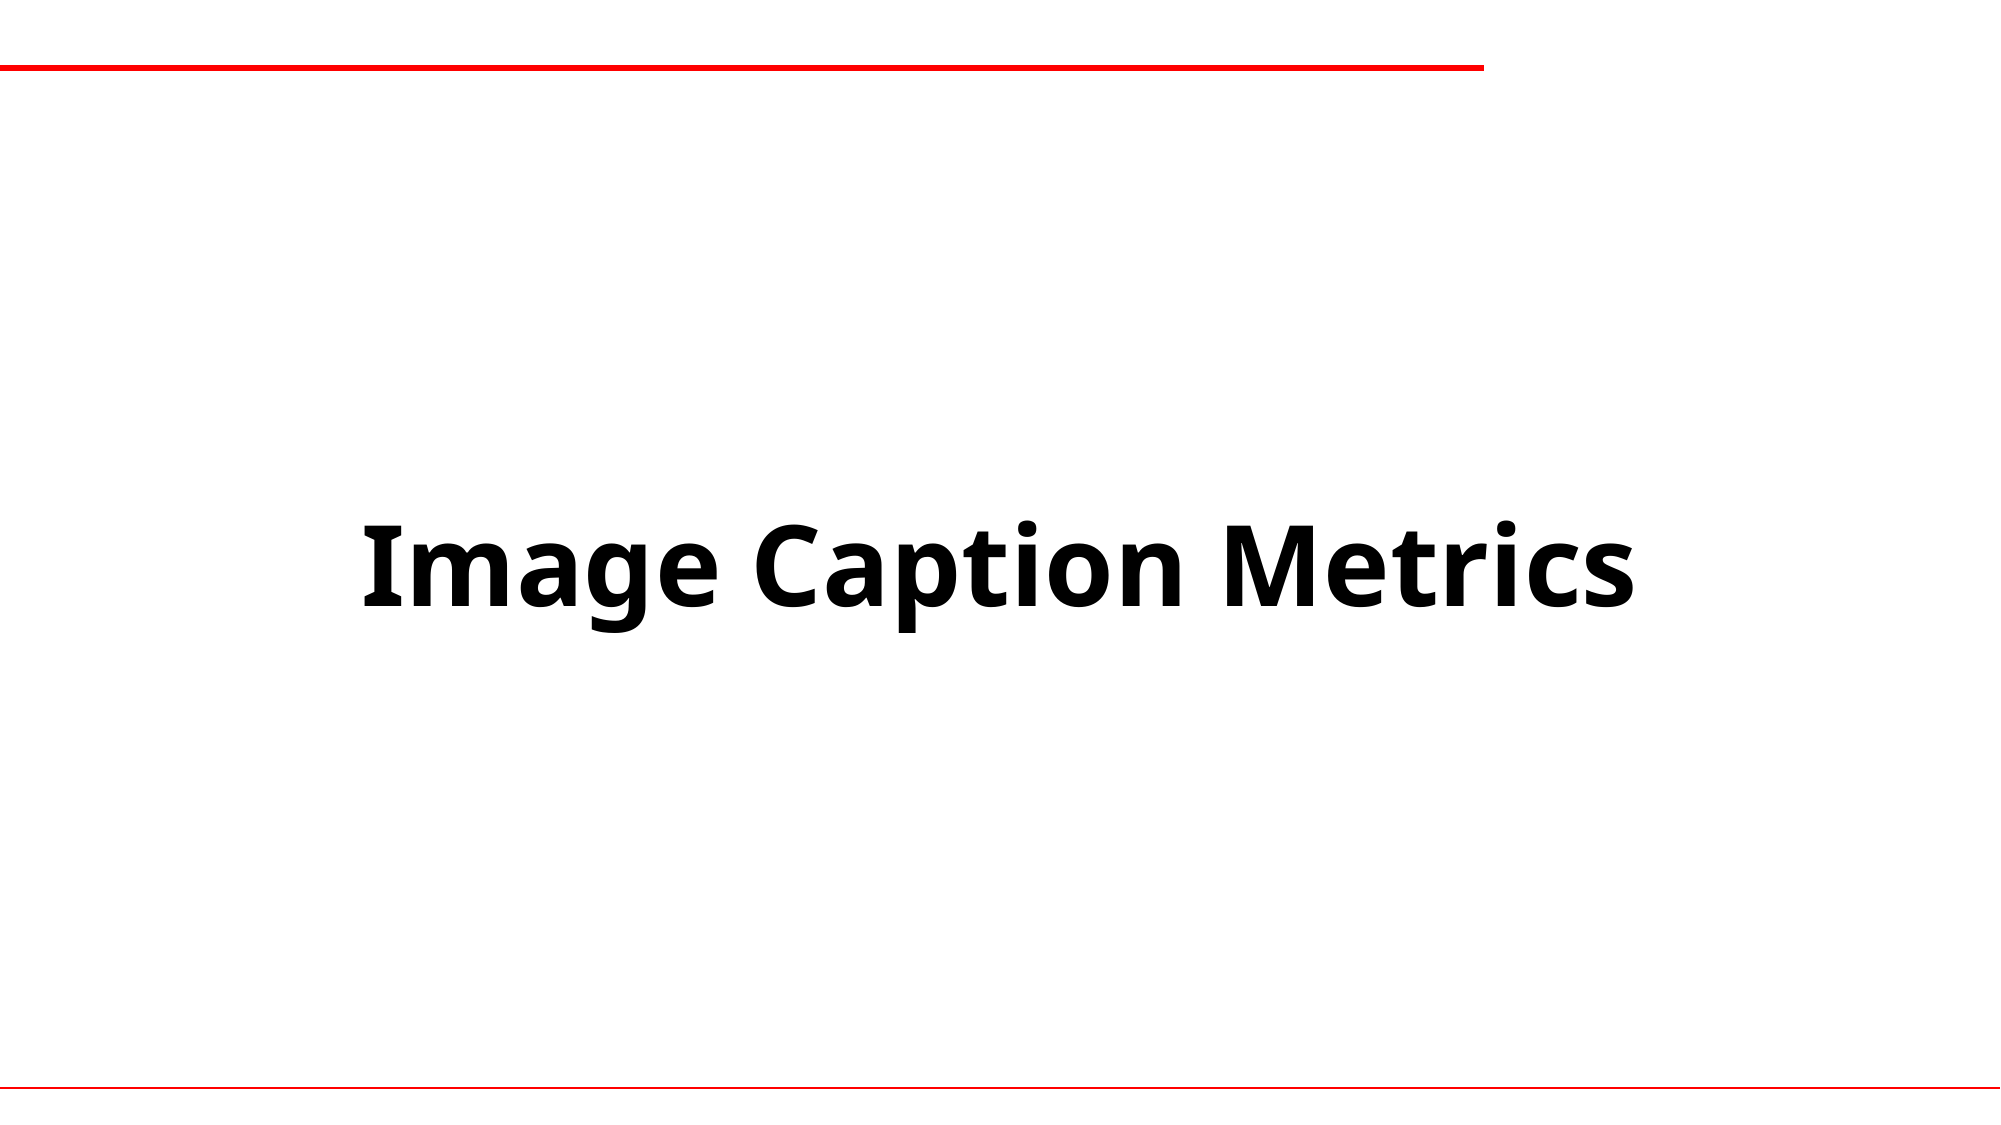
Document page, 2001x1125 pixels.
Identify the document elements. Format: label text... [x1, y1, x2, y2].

text_box Image Caption Metrics [346, 486, 1654, 637]
